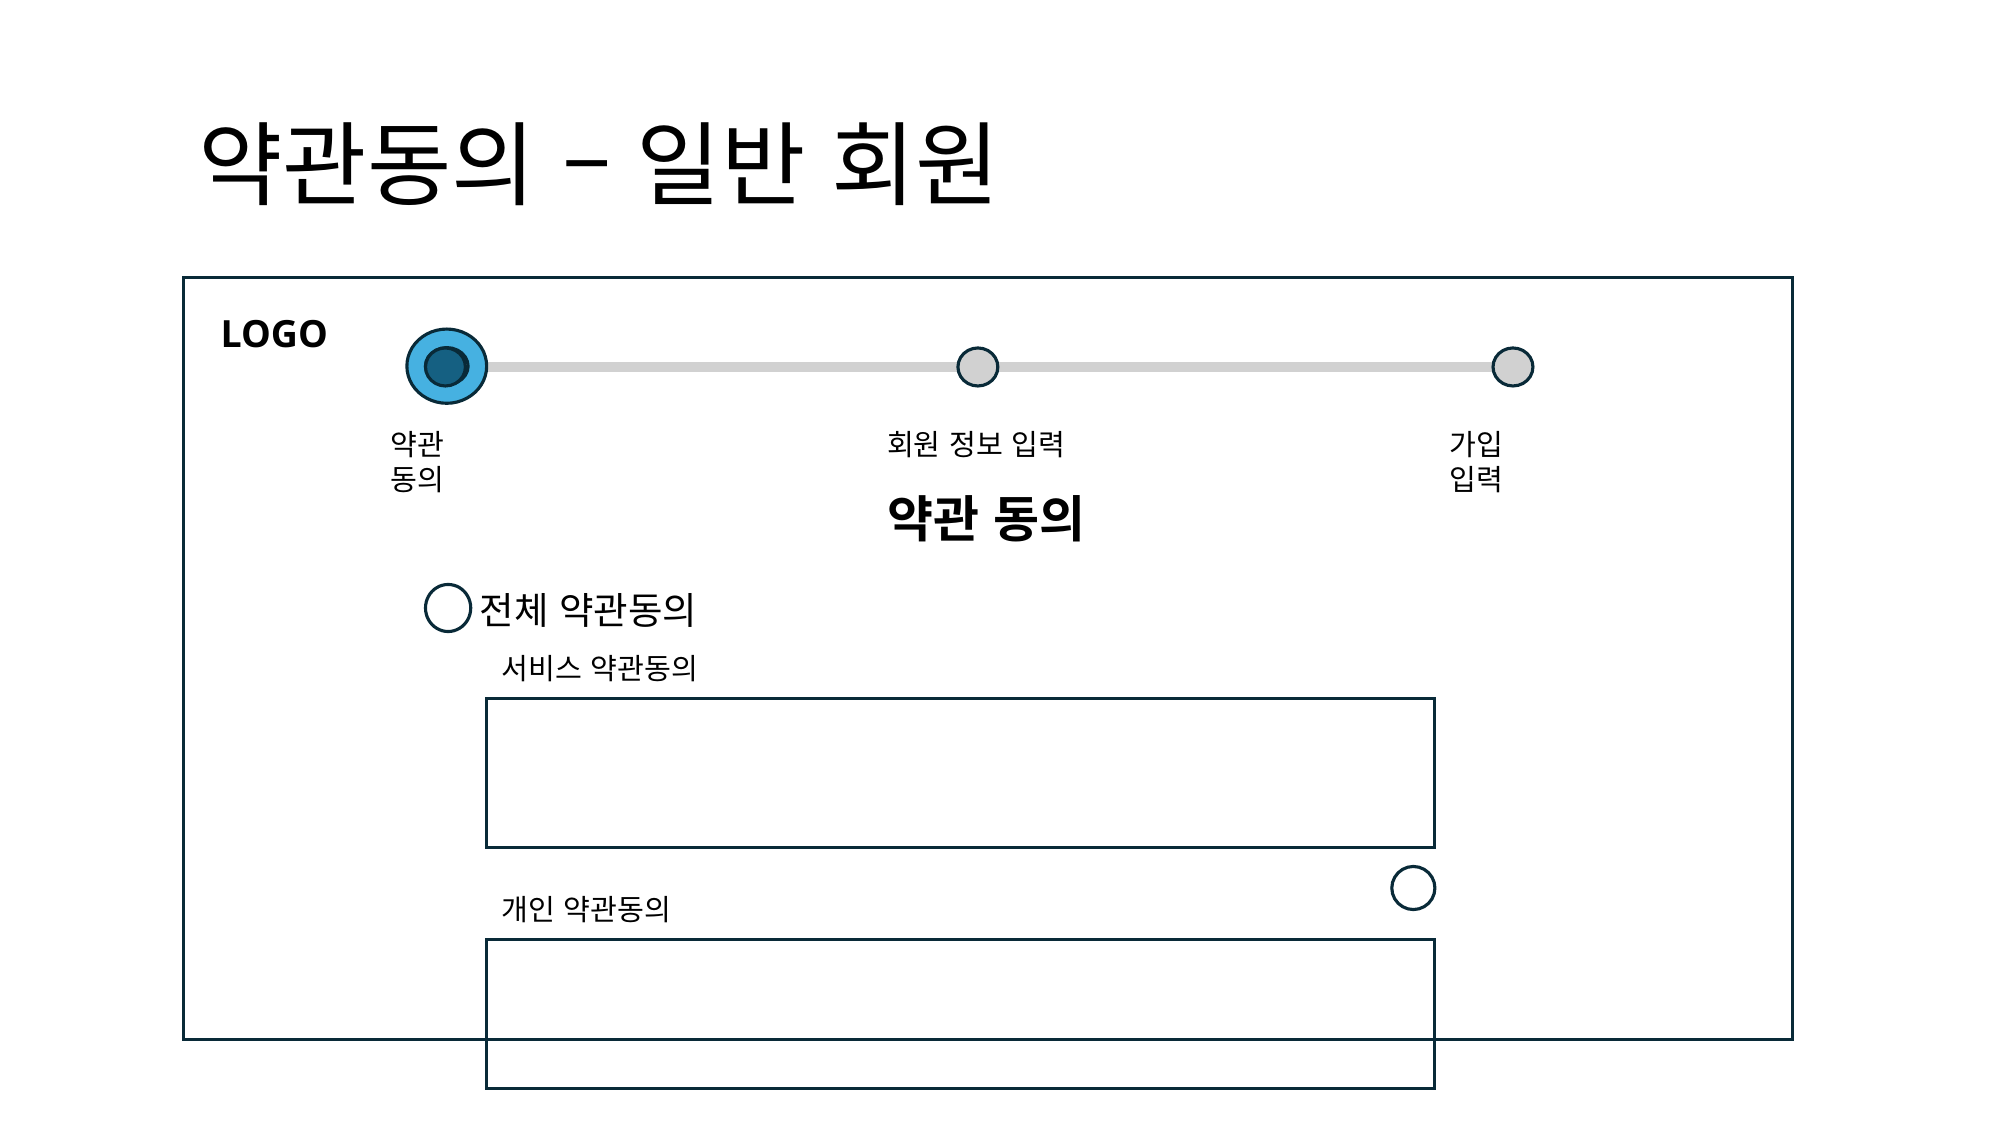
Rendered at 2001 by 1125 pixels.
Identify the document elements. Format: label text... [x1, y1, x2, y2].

text_box 서비스 약관동의 [486, 643, 844, 693]
text_box 개인 약관동의 [486, 884, 844, 934]
text_box LOGO [205, 302, 1207, 363]
text_box [485, 697, 1436, 849]
title 약관동의 – 일반 회원 [183, 59, 1909, 278]
text_box [485, 938, 1436, 1090]
text_box [182, 276, 1794, 1041]
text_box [424, 578, 707, 641]
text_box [375, 328, 1581, 470]
text_box 약관 동의 [872, 480, 1115, 555]
text_box [1390, 864, 1437, 912]
